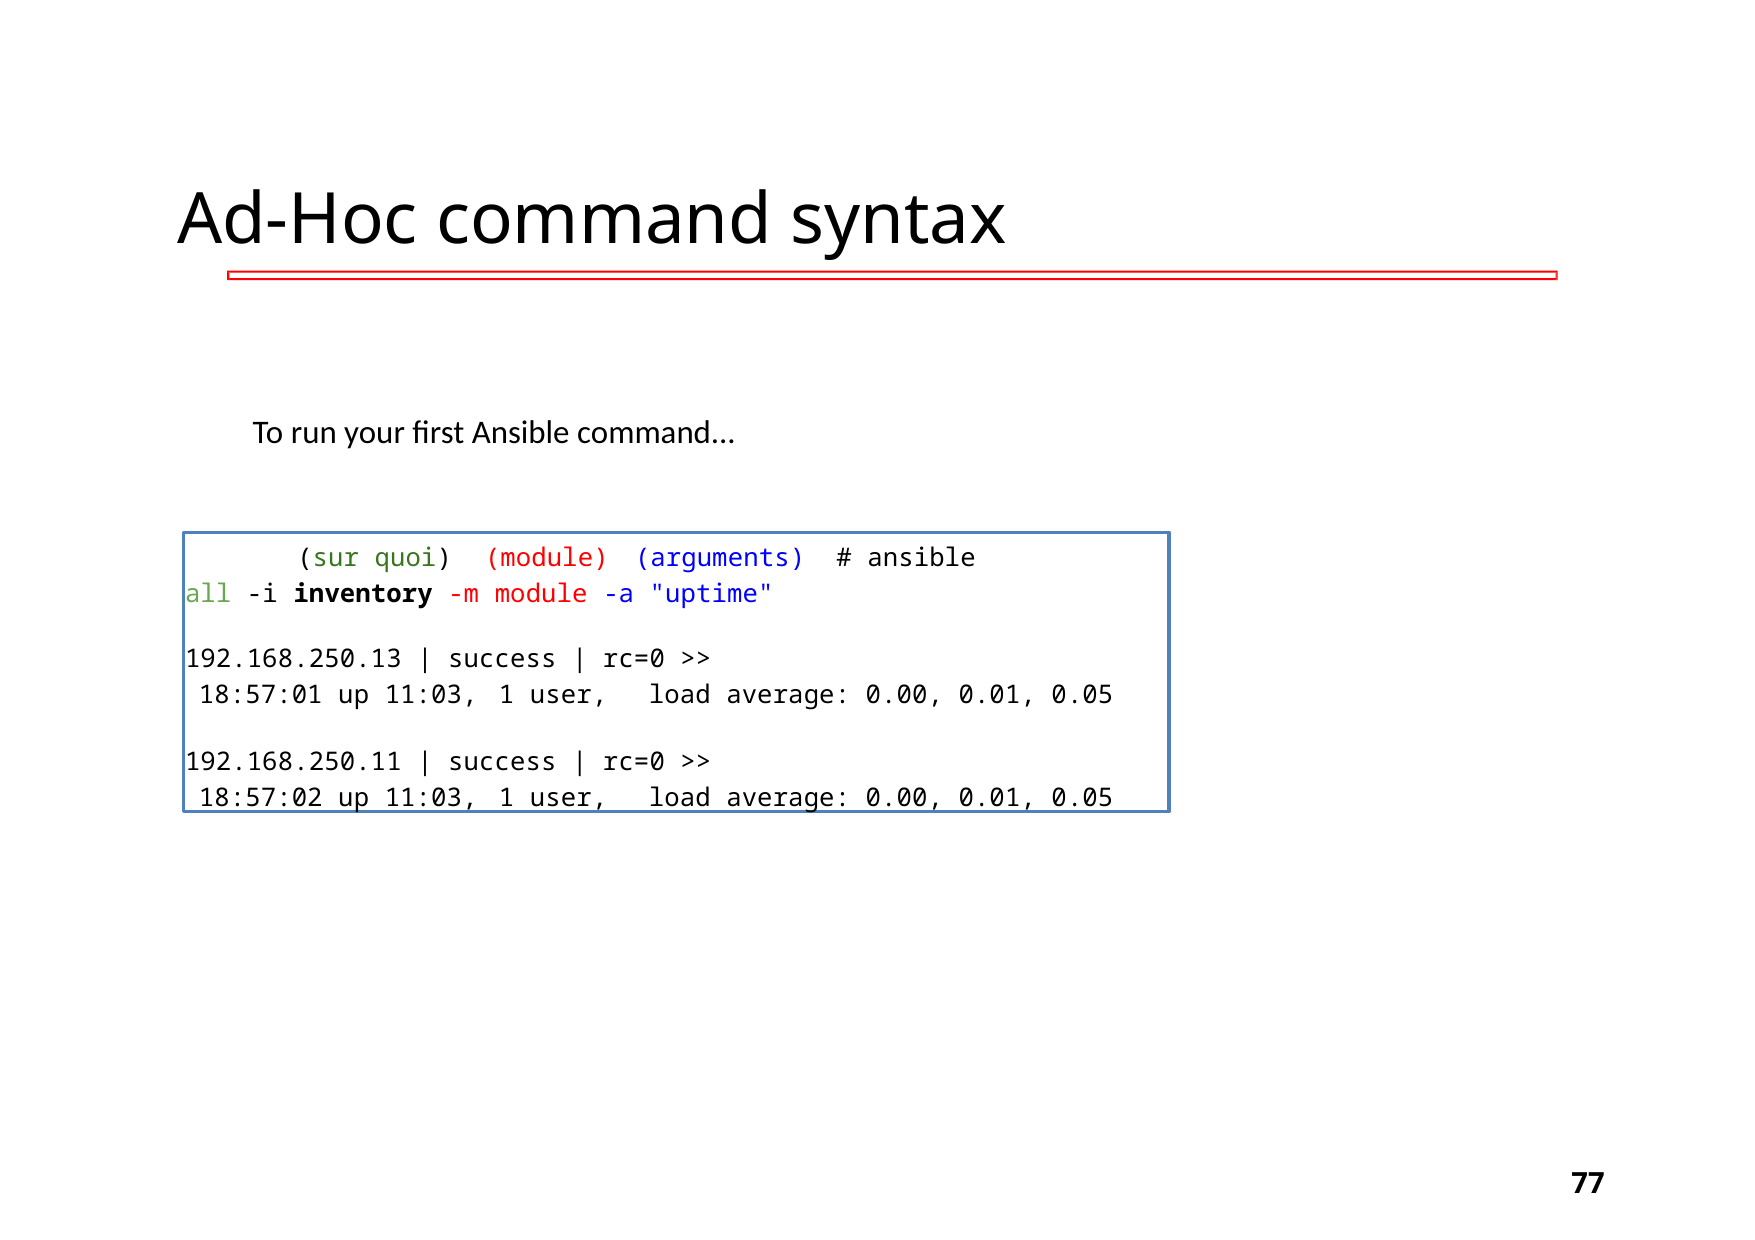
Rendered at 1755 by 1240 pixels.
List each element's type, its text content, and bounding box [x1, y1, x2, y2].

text_box (sur quoi) (module) (arguments) # ansible all -i inventory -m module -a "uptime" 192.168.250.13 | success | rc=0 >> 18:57:01 up 11:03, 1 user, load average: 0.00, 0.01, 0.05 192.168.250.11 | success | rc=0 >> 18:57:02 up 11:03, 1 user, load average: 0.00, 0.01, 0.05 [183, 532, 1169, 812]
title Ad-Hoc command syntax [177, 173, 1347, 381]
text_box To run your first Ansible command... [250, 408, 1193, 490]
slide_number ‹#› [1567, 1164, 1715, 1240]
